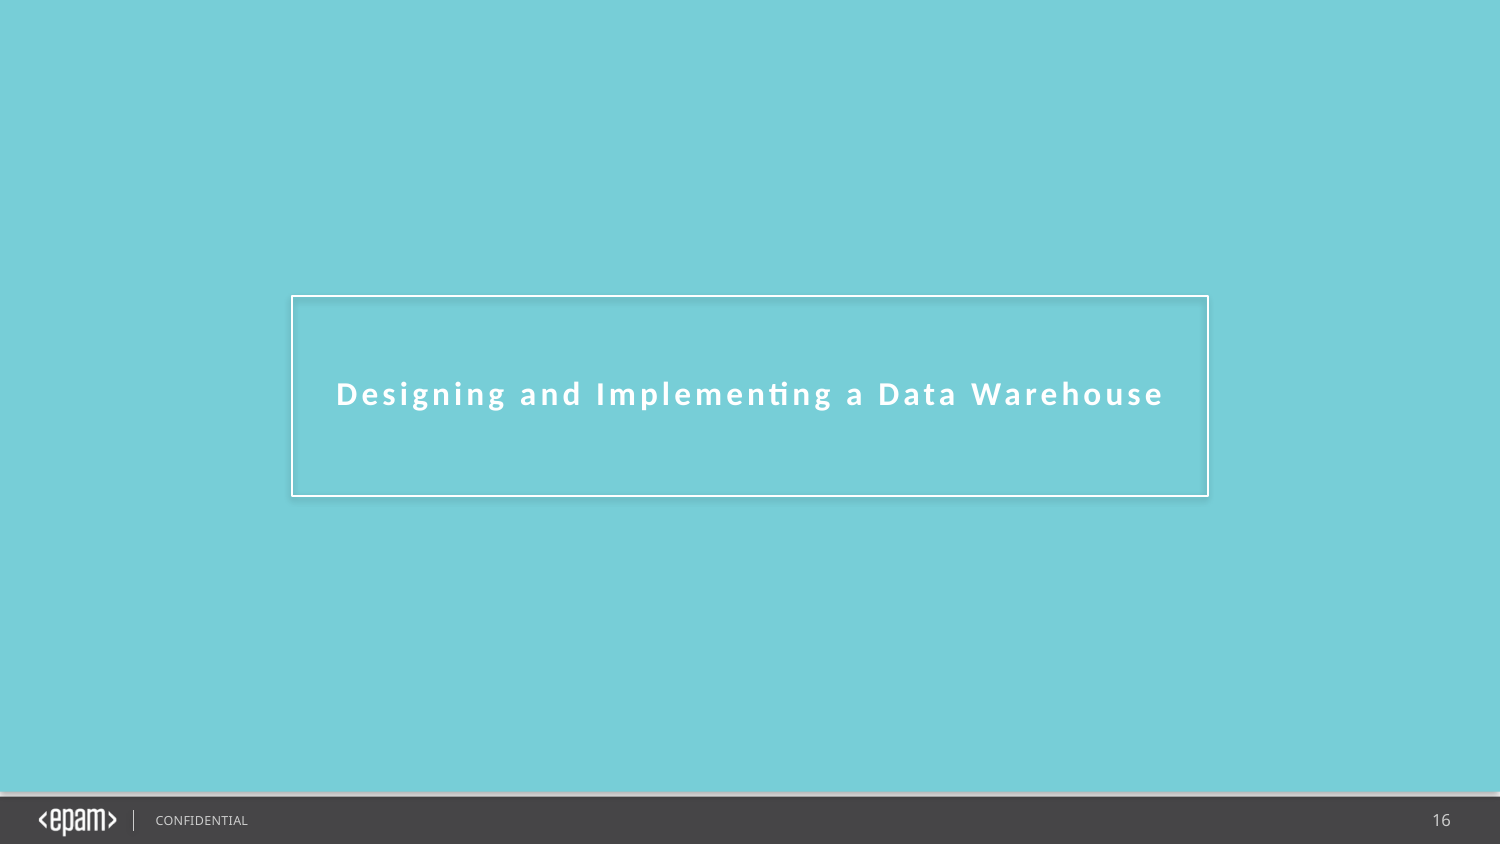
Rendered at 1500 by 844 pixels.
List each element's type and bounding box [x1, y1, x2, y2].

picture [38, 808, 117, 837]
text_box [0, 0, 1500, 792]
text_box [291, 295, 1209, 497]
